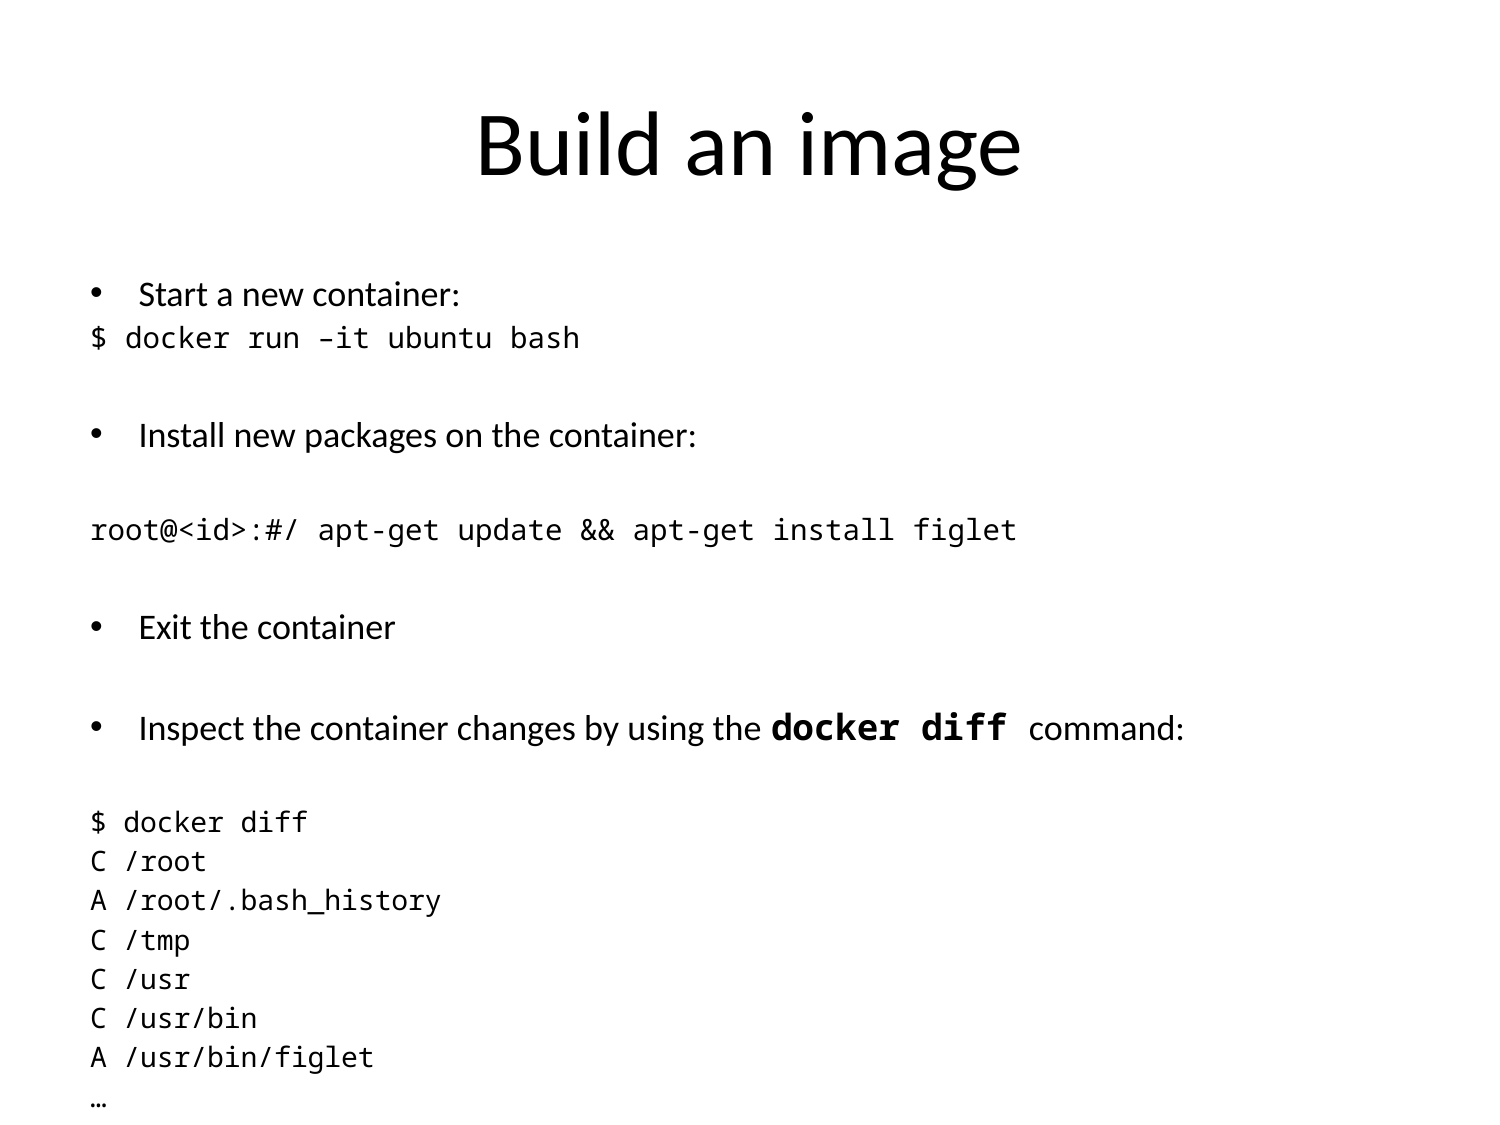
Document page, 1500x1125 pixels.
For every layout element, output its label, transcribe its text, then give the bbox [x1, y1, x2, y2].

title Build an image [75, 45, 1425, 233]
list Start a new container: $ docker run –it ubuntu bash Install new packages on the container: root@<id>:#/ apt-get update && apt-get install figlet Exit the container Inspect the container changes by using the docker diff command: $ docker diff C /root A /root/.bash_history C /tmp C /usr C /usr/bin A /usr/bin/figlet … [75, 262, 1425, 1125]
